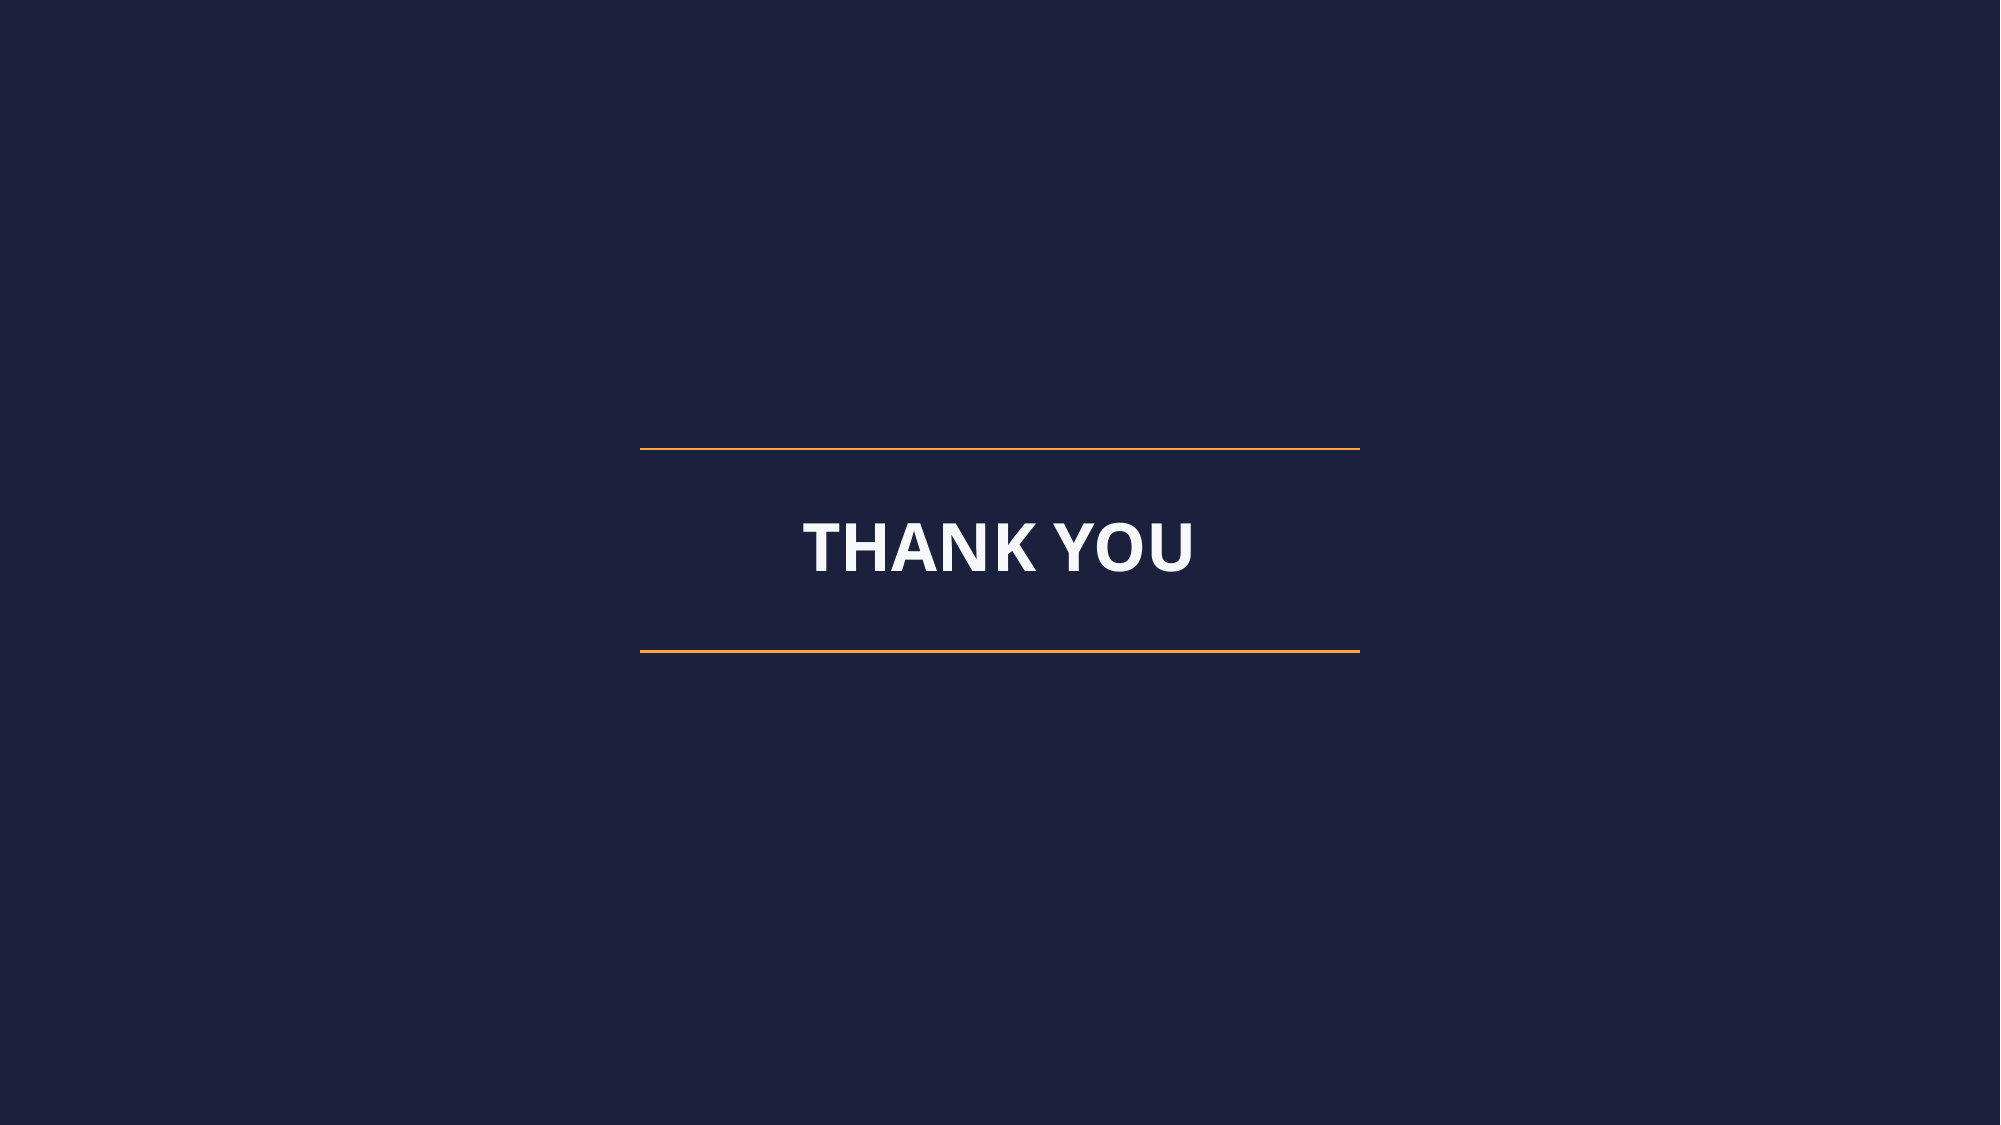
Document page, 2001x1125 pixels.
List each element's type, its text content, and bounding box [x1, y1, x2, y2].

title THANK YOU [174, 449, 1826, 652]
